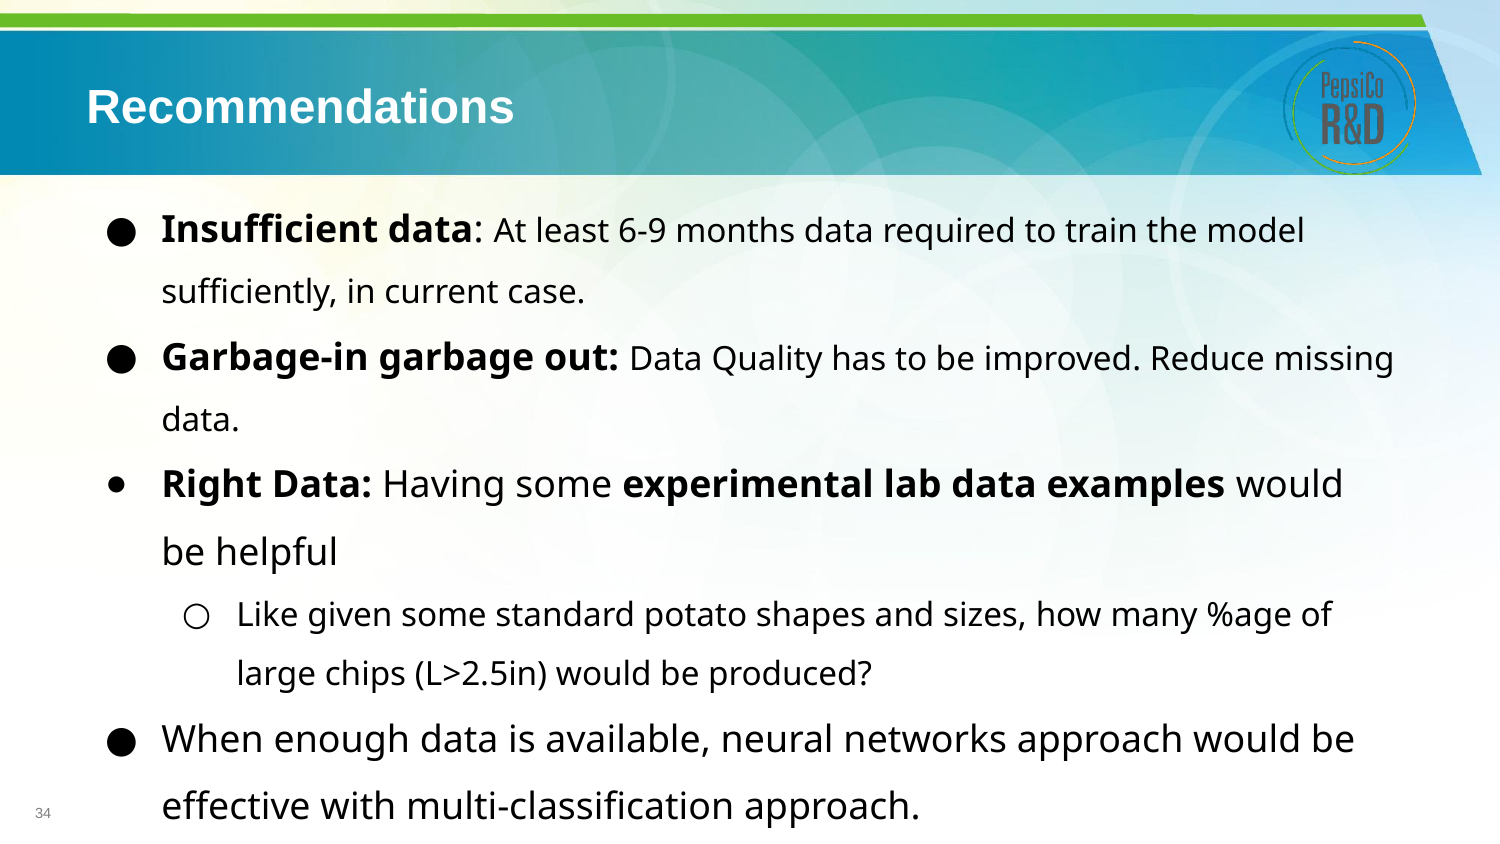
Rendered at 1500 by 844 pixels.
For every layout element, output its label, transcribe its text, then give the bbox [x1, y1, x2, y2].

picture [0, 0, 1500, 844]
title Recommendations [75, 33, 1425, 175]
list Insufficient data: At least 6-9 months data required to train the model sufficiently, in current case. Garbage-in garbage out: Data Quality has to be improved. Reduce missing data. Right Data: Having some experimental lab data examples would be helpful Like given some standard potato shapes and sizes, how many %age of large chips (L>2.5in) would be produced? When enough data is available, neural networks approach would be effective with multi-classification approach. [75, 177, 1425, 735]
slide_number 34 [23, 782, 374, 827]
